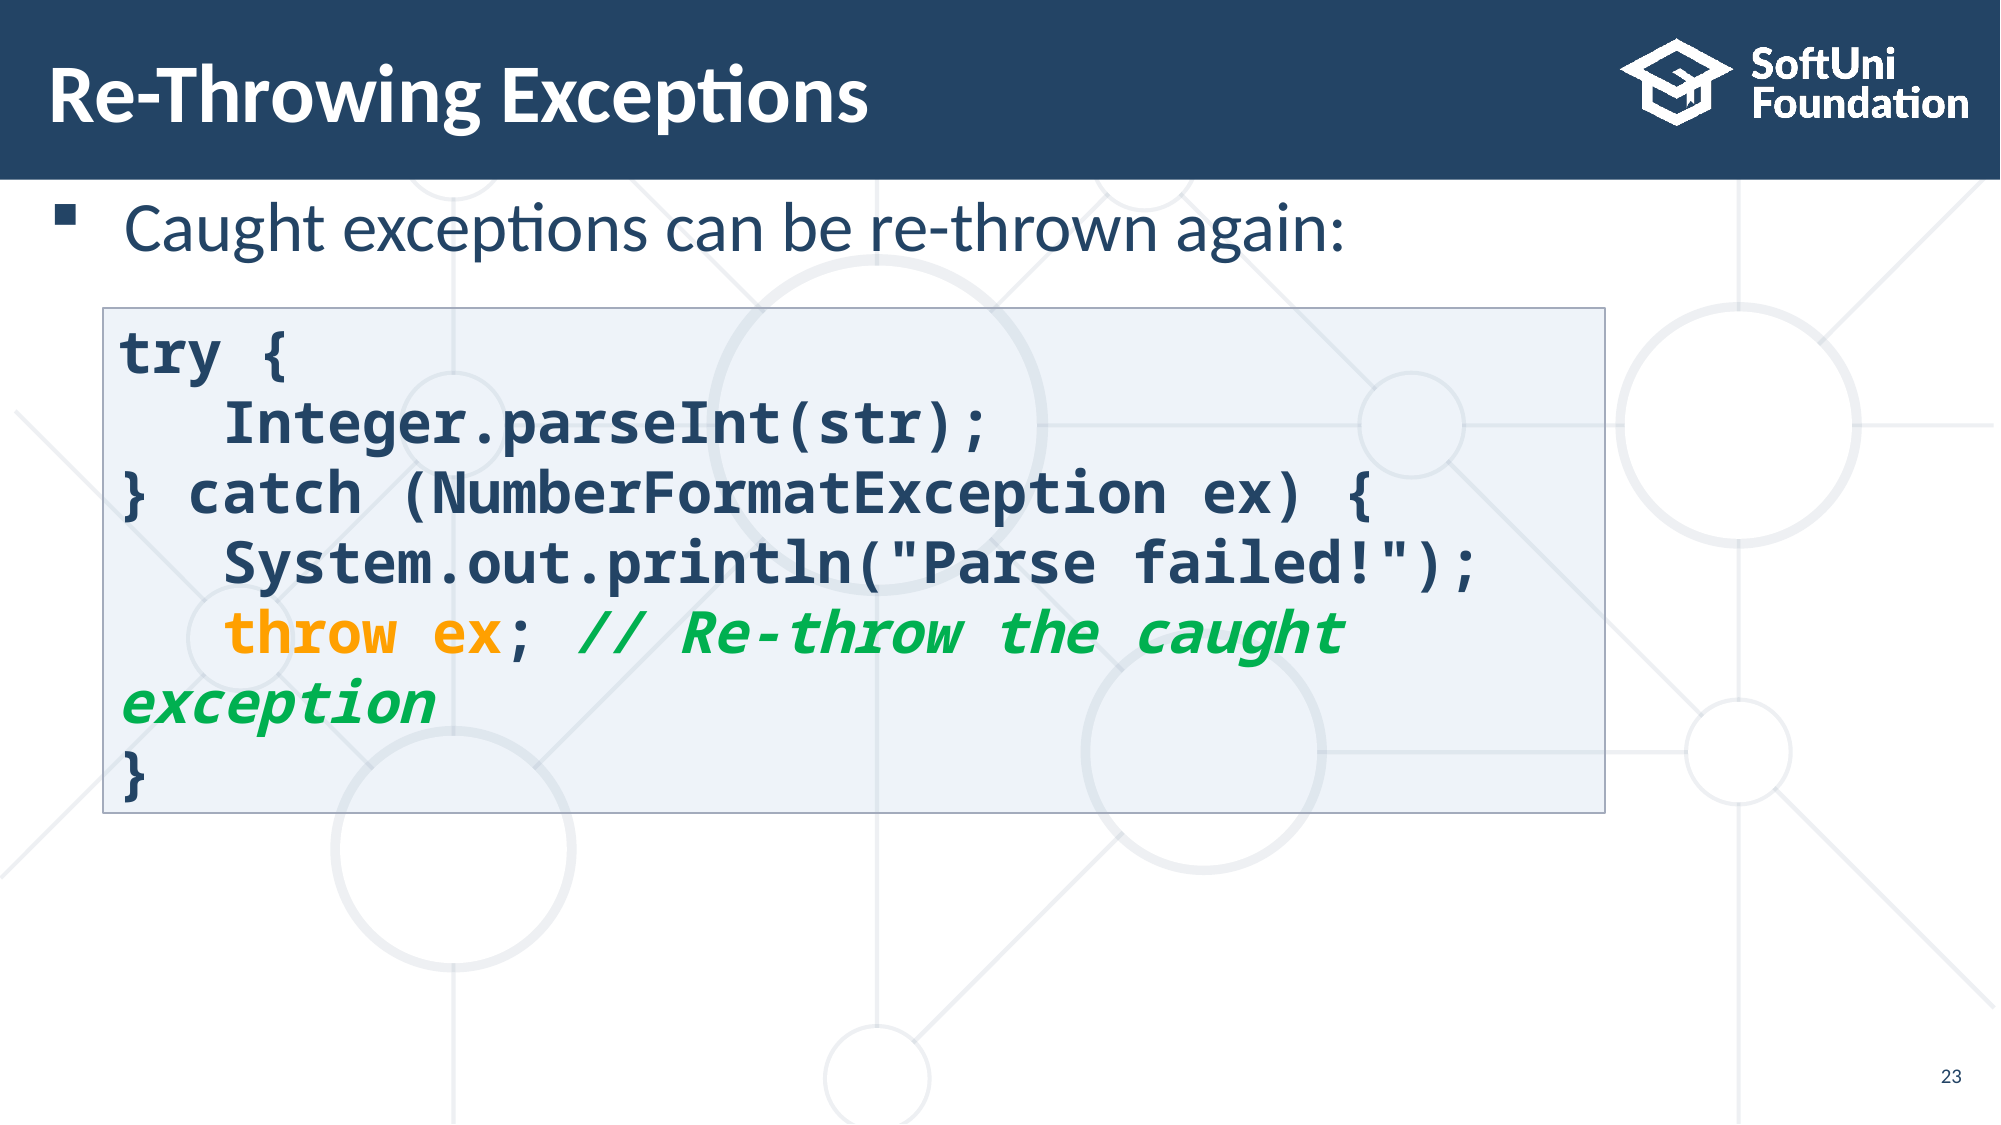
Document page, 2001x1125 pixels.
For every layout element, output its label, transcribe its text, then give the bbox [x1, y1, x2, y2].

text_box try { Integer.parseInt(str); } catch (NumberFormatException ex) { System.out.println("Parse failed!"); throw ex; // Re-throw the caught exception } [102, 308, 1606, 813]
slide_number 23 [1897, 1049, 1968, 1101]
list Caught exceptions can be re-thrown again: [31, 174, 1968, 1089]
picture [1619, 38, 1968, 126]
title Re-Throwing Exceptions [31, 16, 1591, 162]
